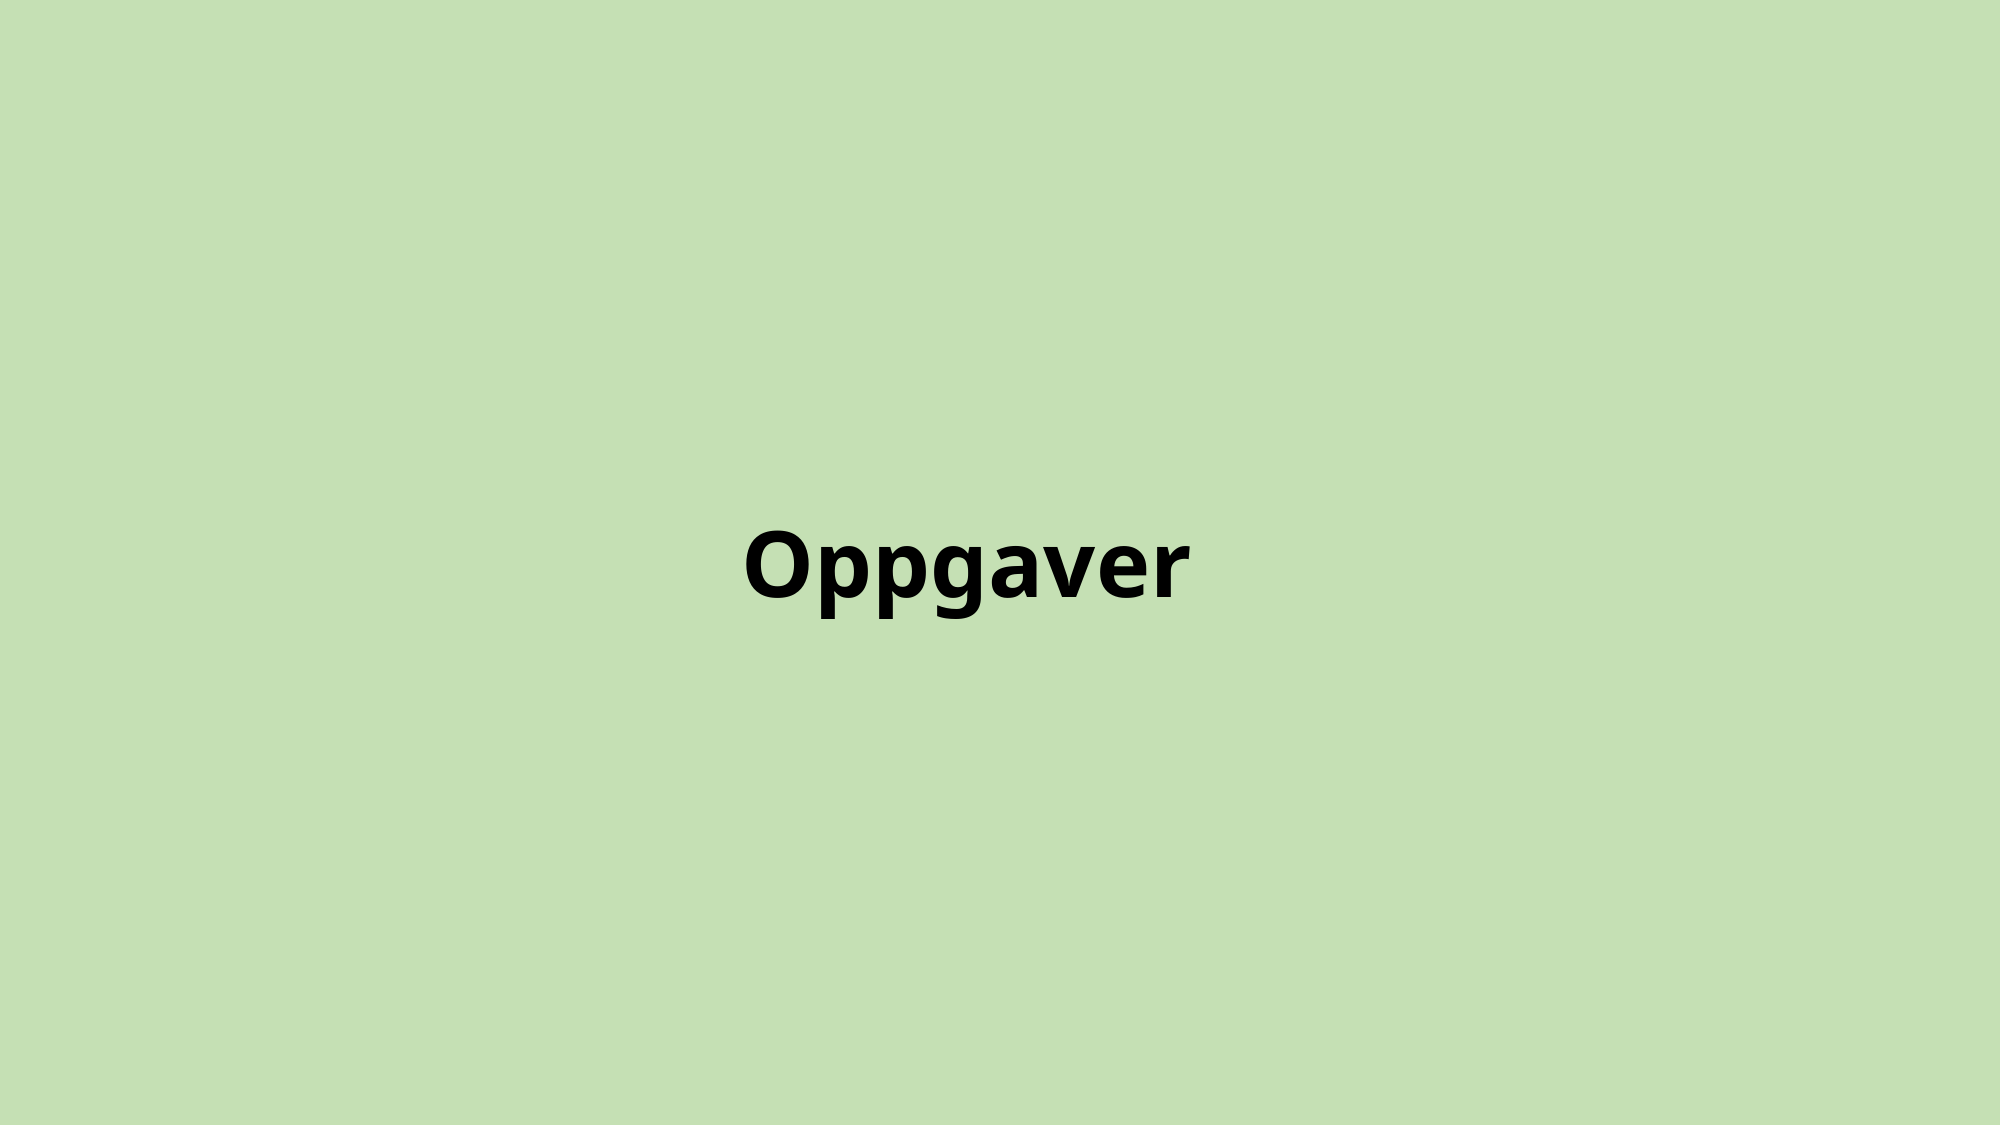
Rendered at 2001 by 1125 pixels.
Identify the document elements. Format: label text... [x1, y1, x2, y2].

title Oppgaver [104, 458, 1830, 677]
